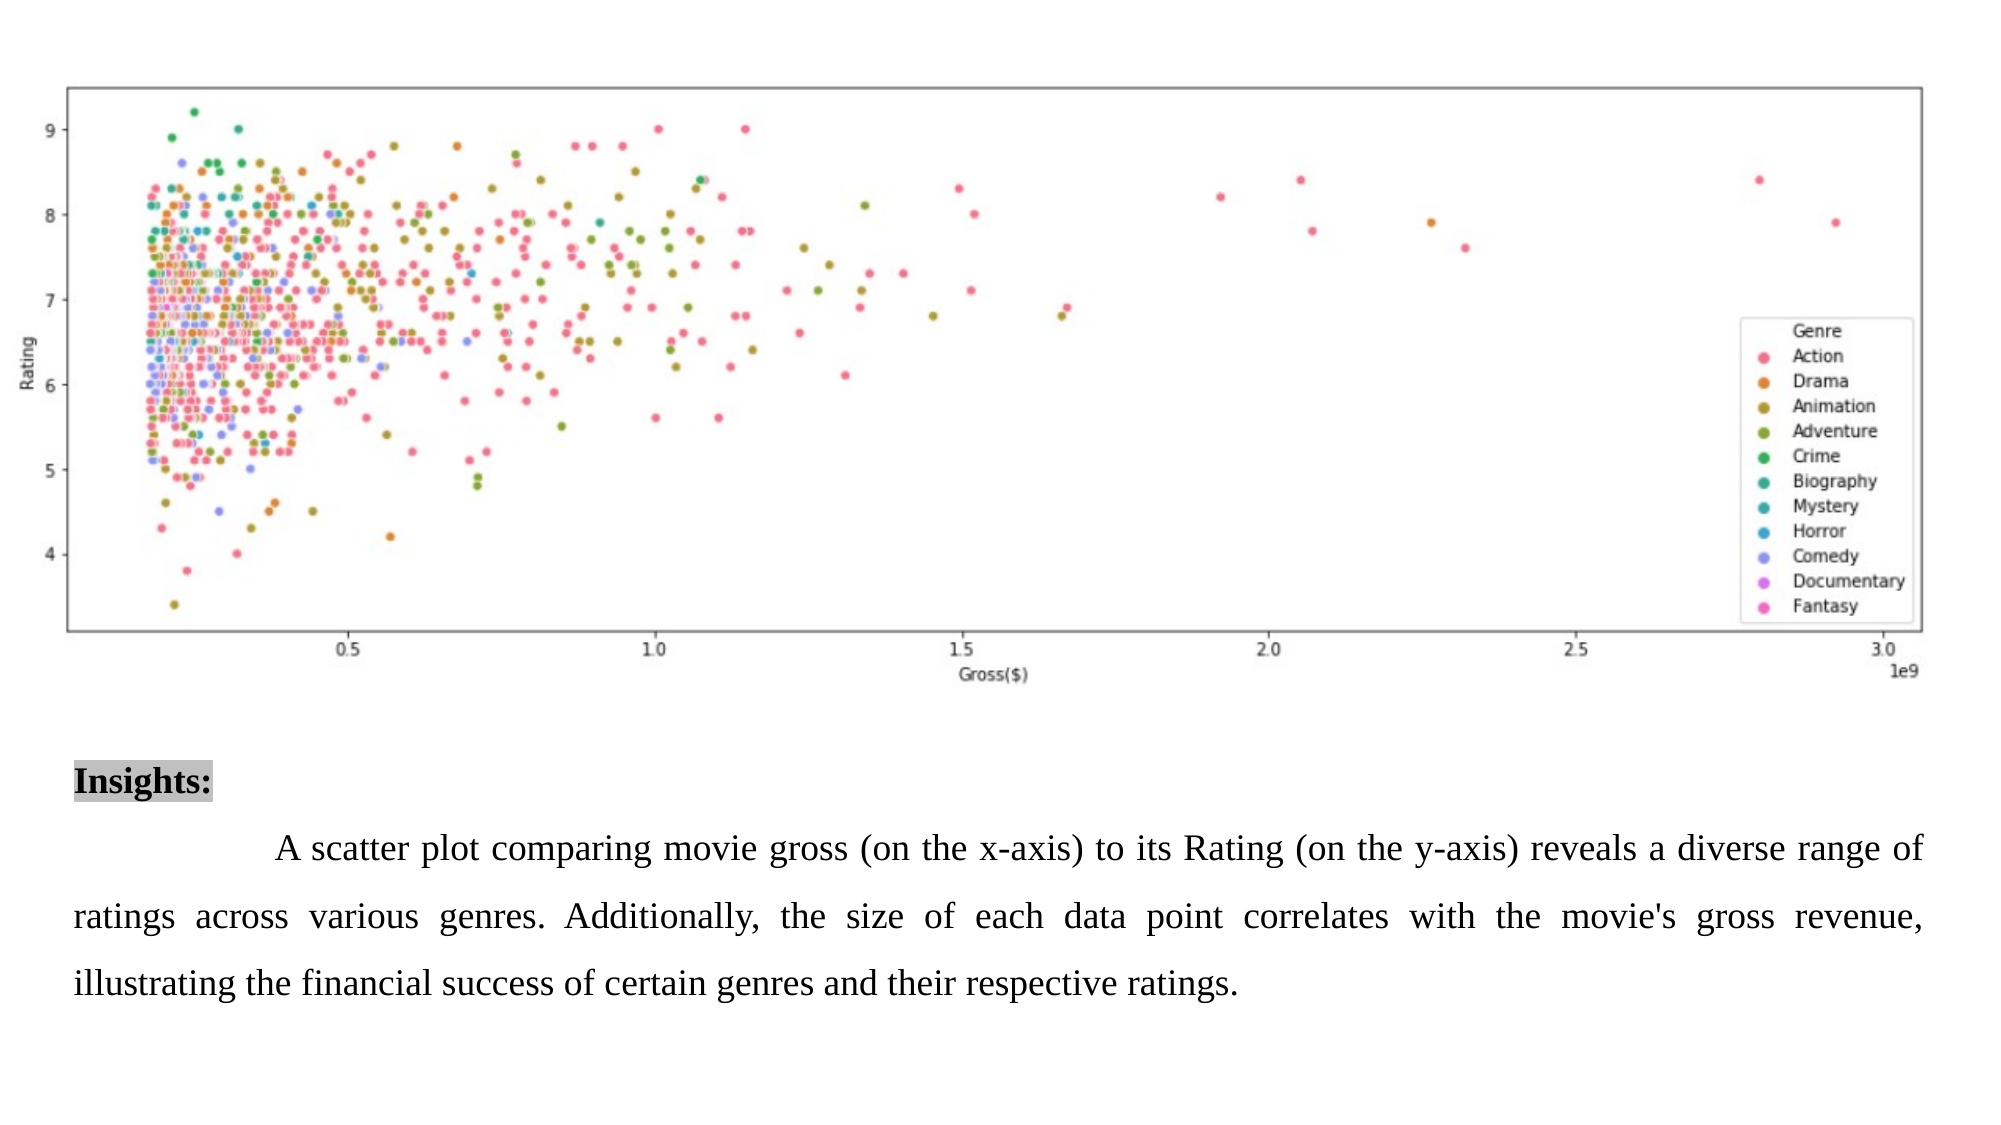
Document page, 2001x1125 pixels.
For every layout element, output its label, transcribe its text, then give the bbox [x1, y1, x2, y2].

text_box Insights: A scatter plot comparing movie gross (on the x-axis) to its Rating (on the y-axis) reveals a diverse range of ratings across various genres. Additionally, the size of each data point correlates with the movie's gross revenue, illustrating the financial success of certain genres and their respective ratings. [58, 748, 1941, 1011]
picture [15, 79, 1939, 688]
